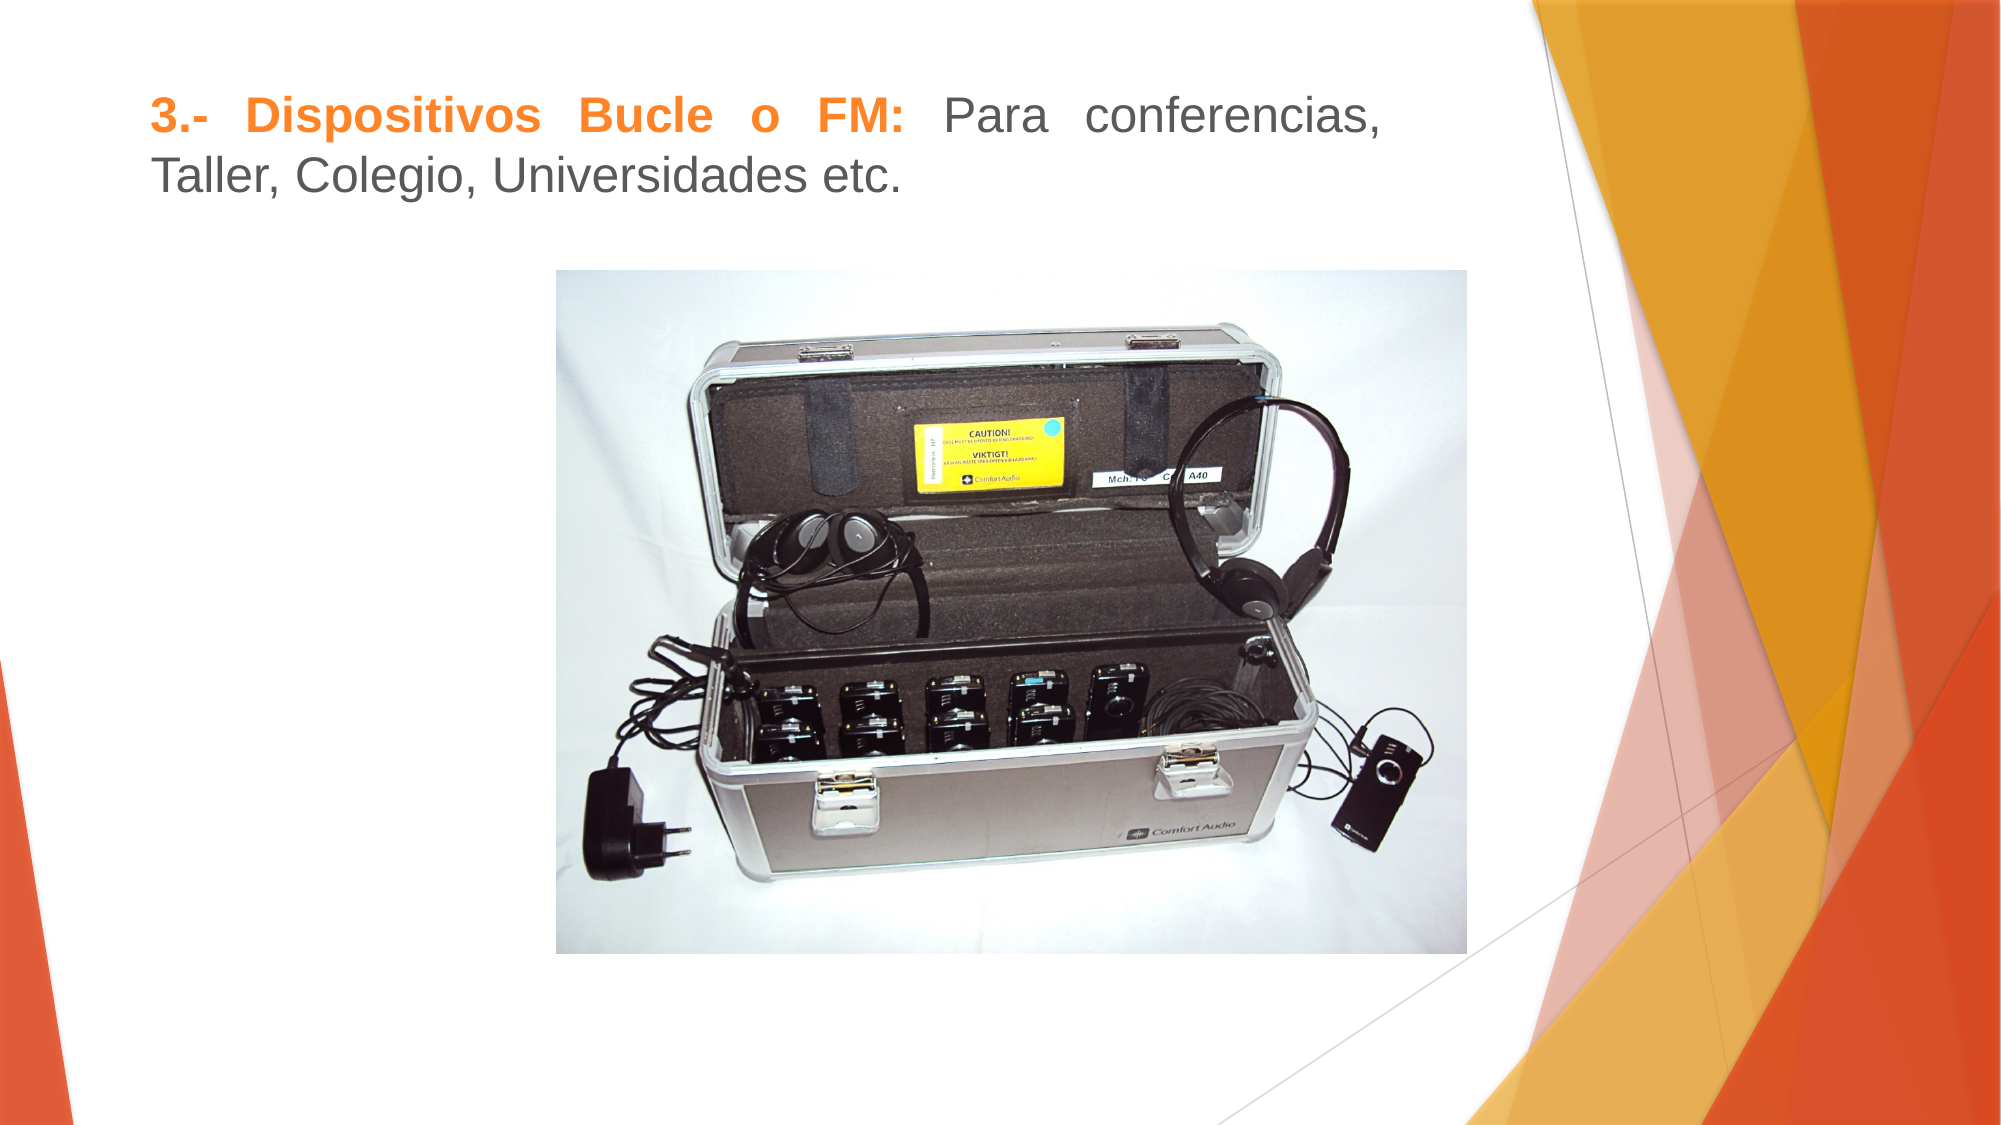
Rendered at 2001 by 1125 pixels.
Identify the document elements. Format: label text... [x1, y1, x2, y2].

picture [555, 270, 1467, 954]
text_box 3.- Dispositivos Bucle o FM: Para conferencias, Taller, Colegio, Universidades etc. [112, 61, 1403, 1098]
